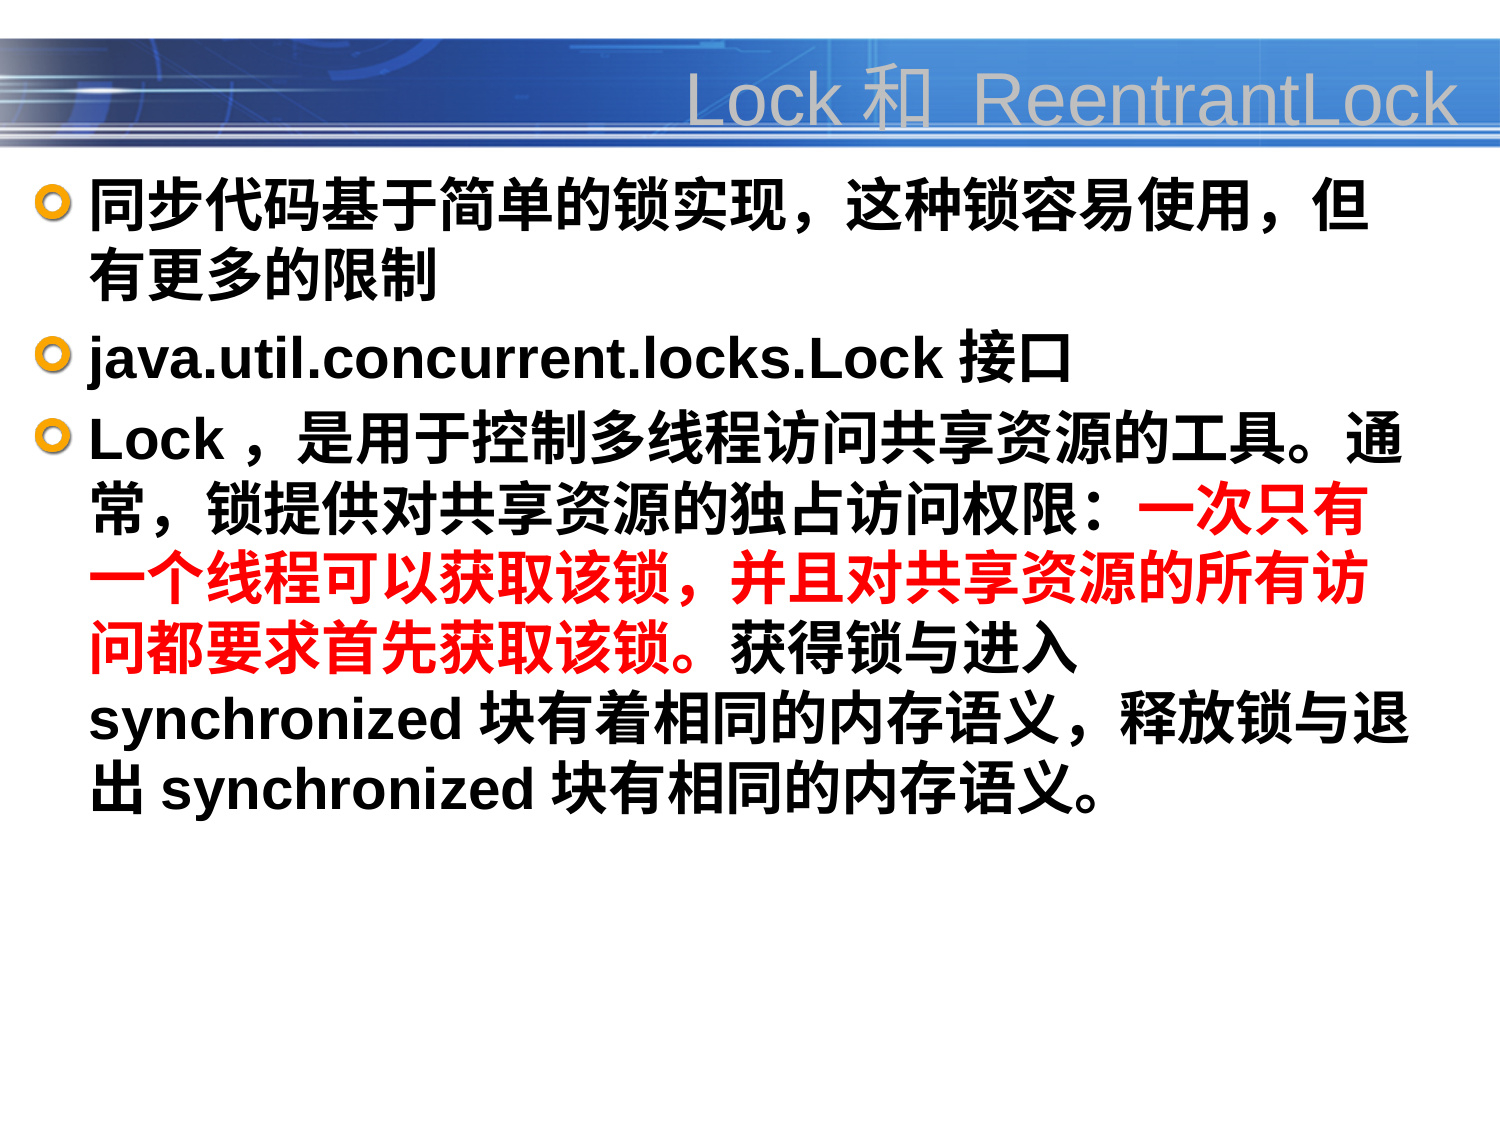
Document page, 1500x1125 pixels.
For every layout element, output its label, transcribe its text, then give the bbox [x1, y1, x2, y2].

picture [32, 334, 74, 376]
list 同步代码基于简单的锁实现，这种锁容易使用，但有更多的限制 java.util.concurrent.locks.Lock接口 Lock，是用于控制多线程访问共享资源的工具。通常，锁提供对共享资源的独占访问权限：一次只有一个线程可以获取该锁，并且对共享资源的所有访问都要求首先获取该锁。获得锁与进入synchronized块有着相同的内存语义，释放锁与退出synchronized块有相同的内存语义。 [17, 160, 1427, 1023]
picture [32, 416, 74, 457]
title Lock和 ReentrantLock [123, 42, 1474, 231]
picture [32, 182, 74, 224]
